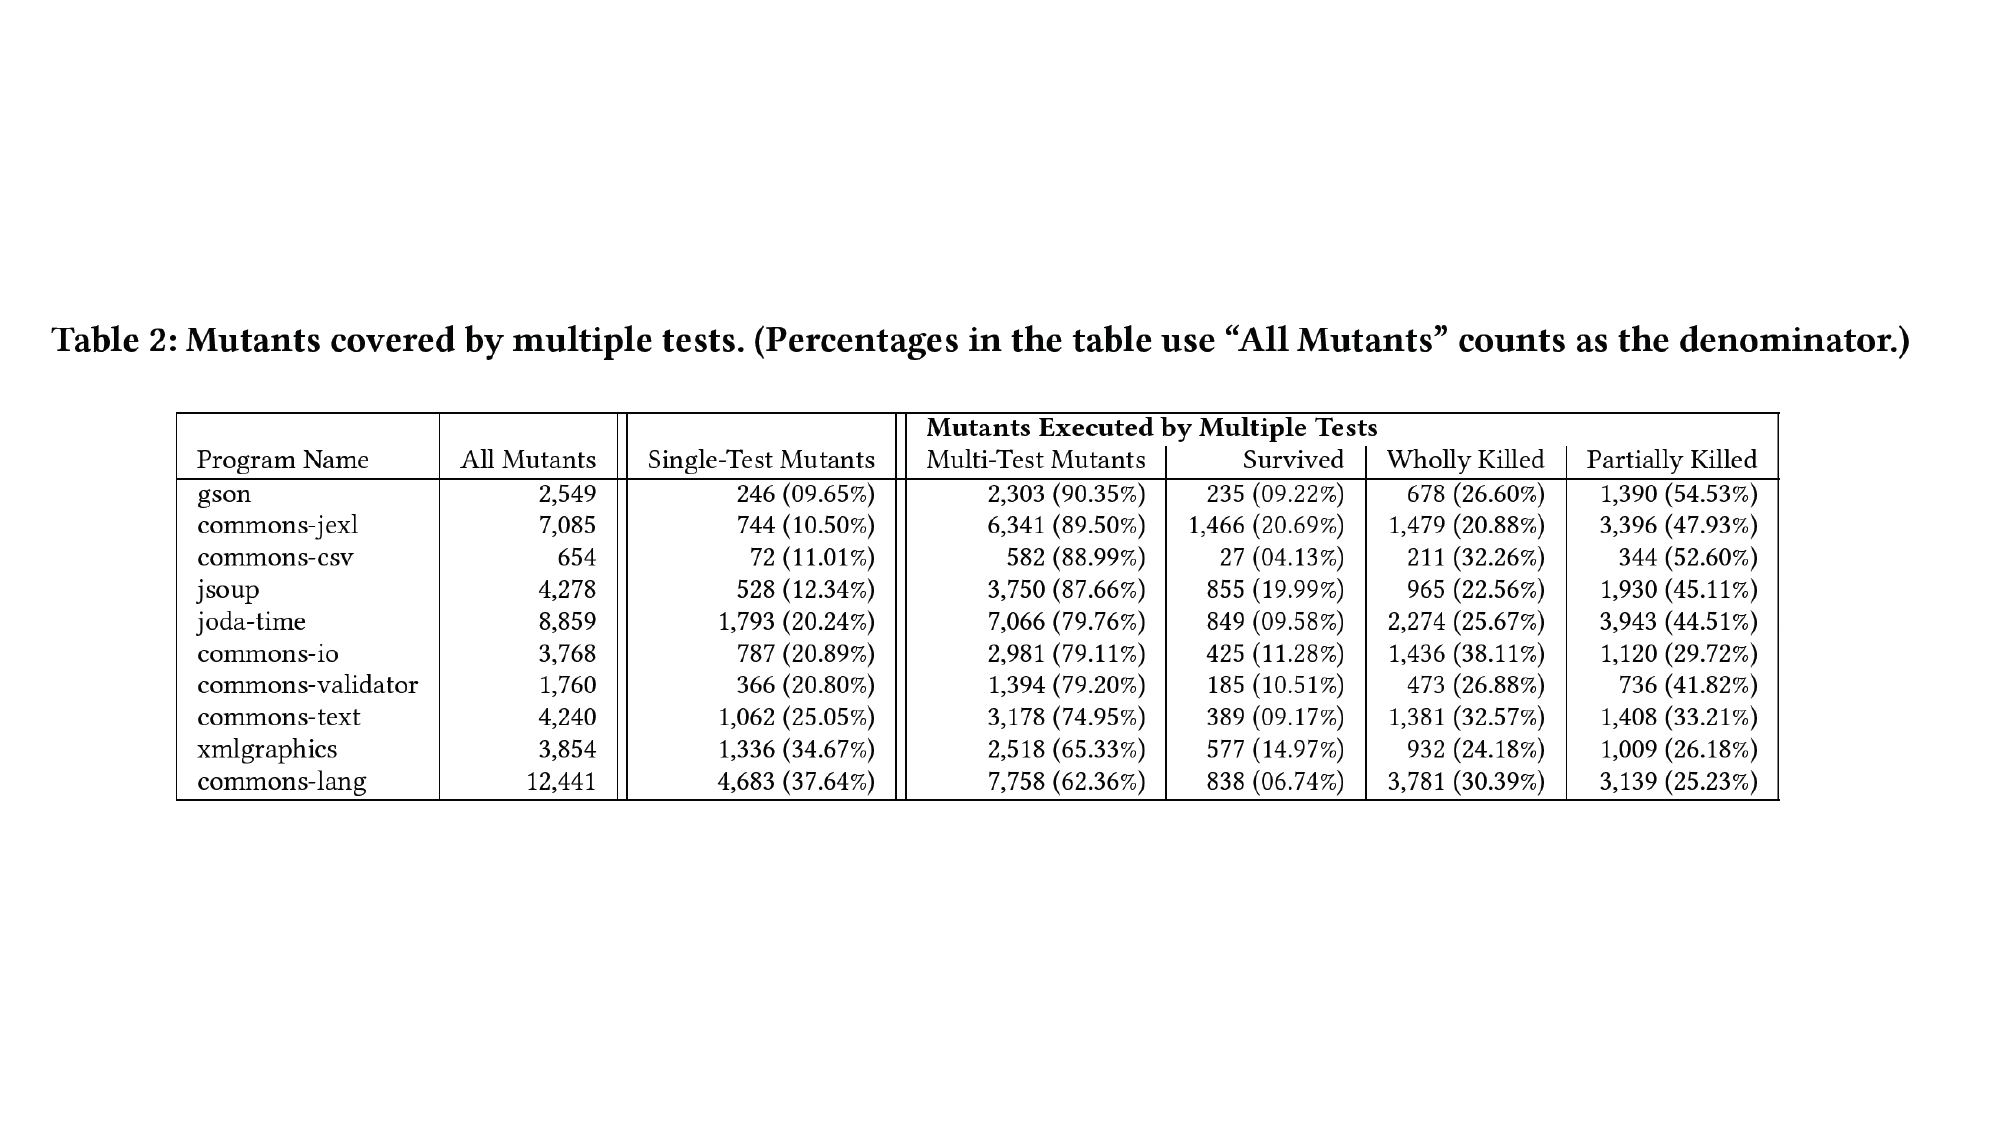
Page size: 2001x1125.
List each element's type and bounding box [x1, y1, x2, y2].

picture [37, 301, 1962, 823]
